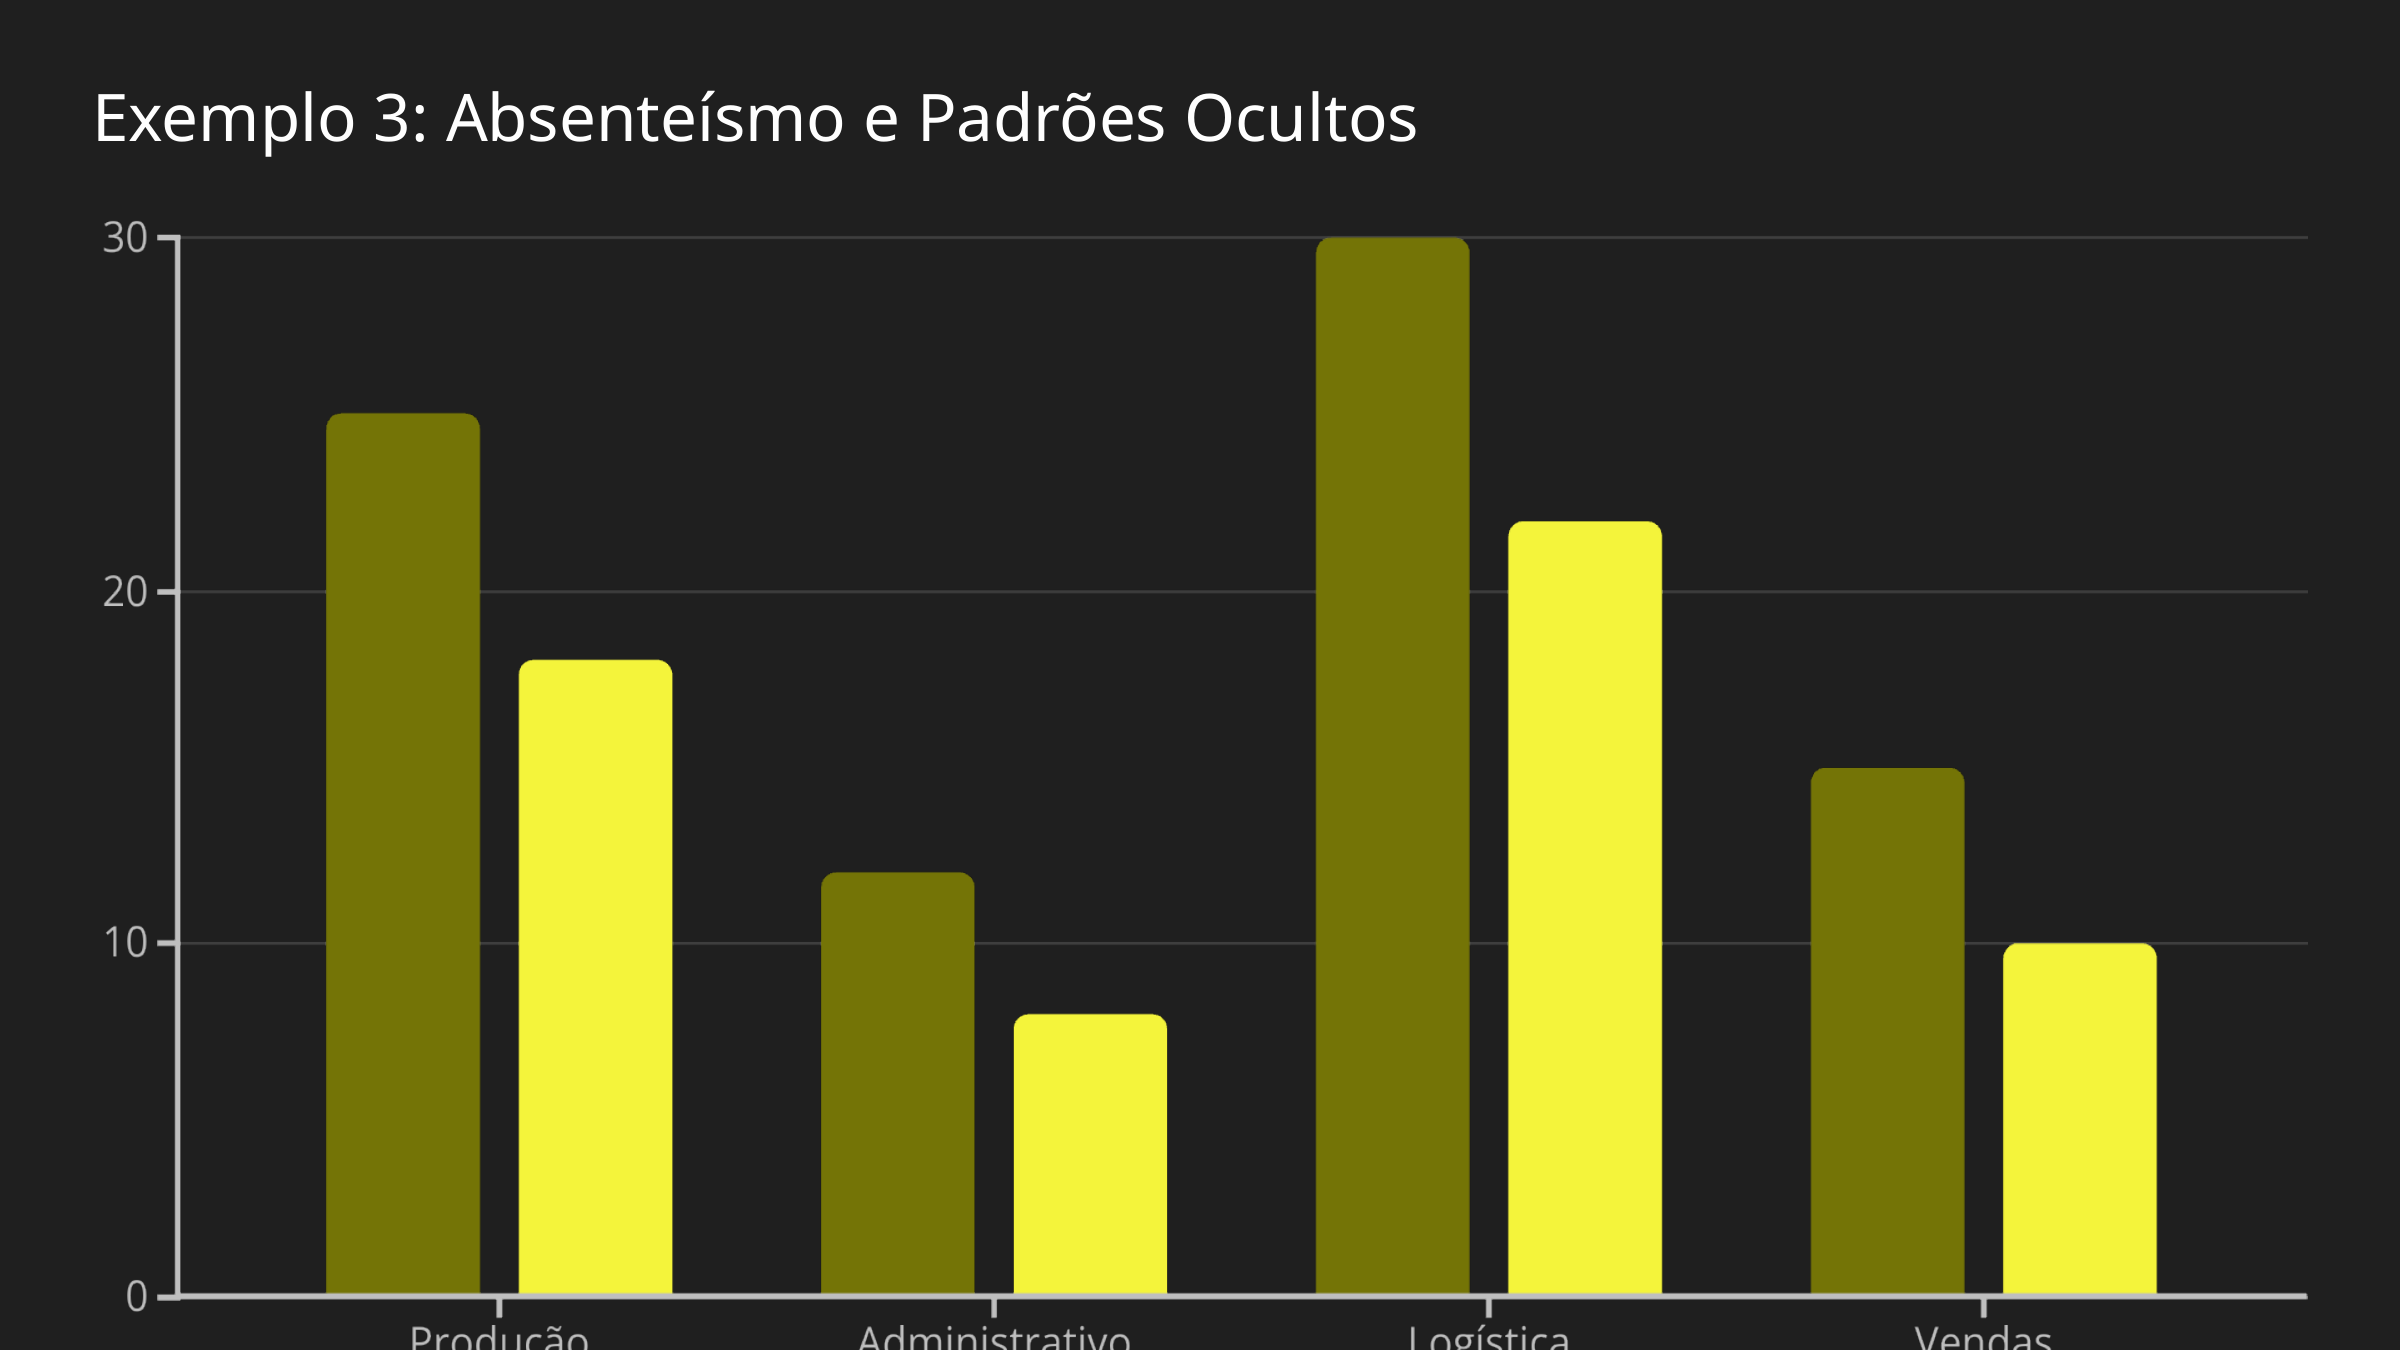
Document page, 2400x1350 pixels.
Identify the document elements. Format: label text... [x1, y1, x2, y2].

text_box Exemplo 3: Absenteísmo e Padrões Ocultos [92, 72, 1417, 155]
picture [92, 207, 2308, 1350]
